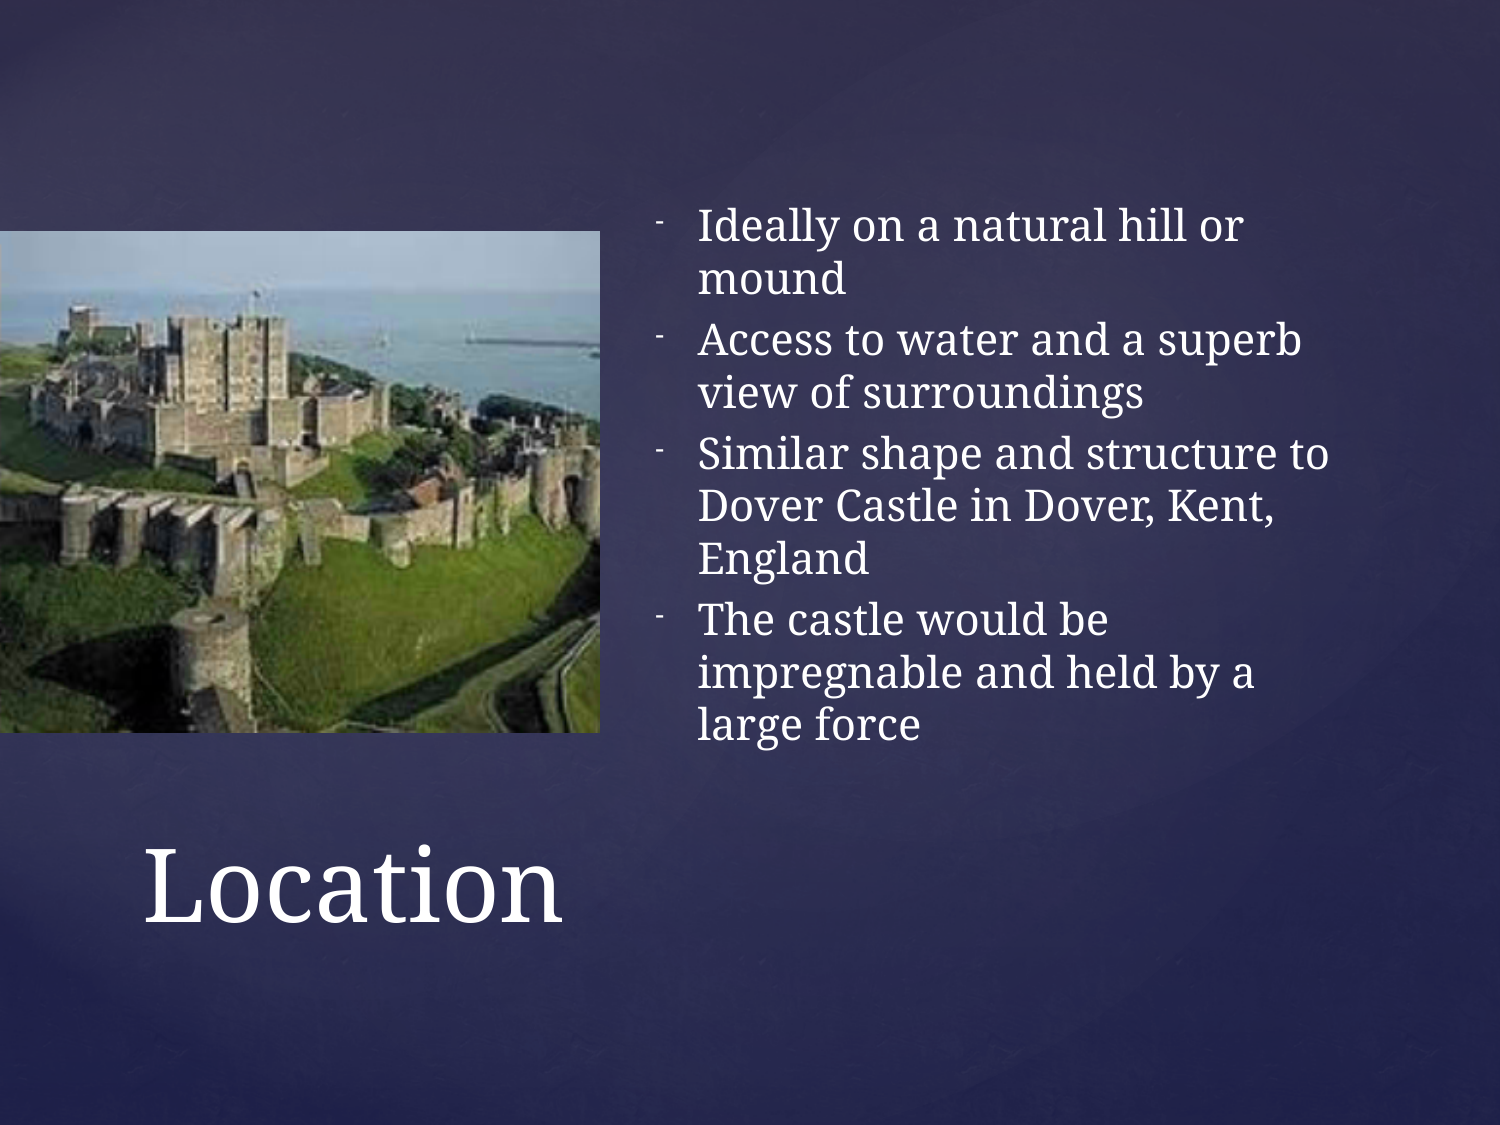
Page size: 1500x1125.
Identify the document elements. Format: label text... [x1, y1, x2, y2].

picture [0, 231, 601, 734]
list Ideally on a natural hill or mound Access to water and a superb view of surroundings Similar shape and structure to Dover Castle in Dover, Kent, England The castle would be impregnable and held by a large force [637, 162, 1350, 800]
title Location [127, 800, 1365, 950]
